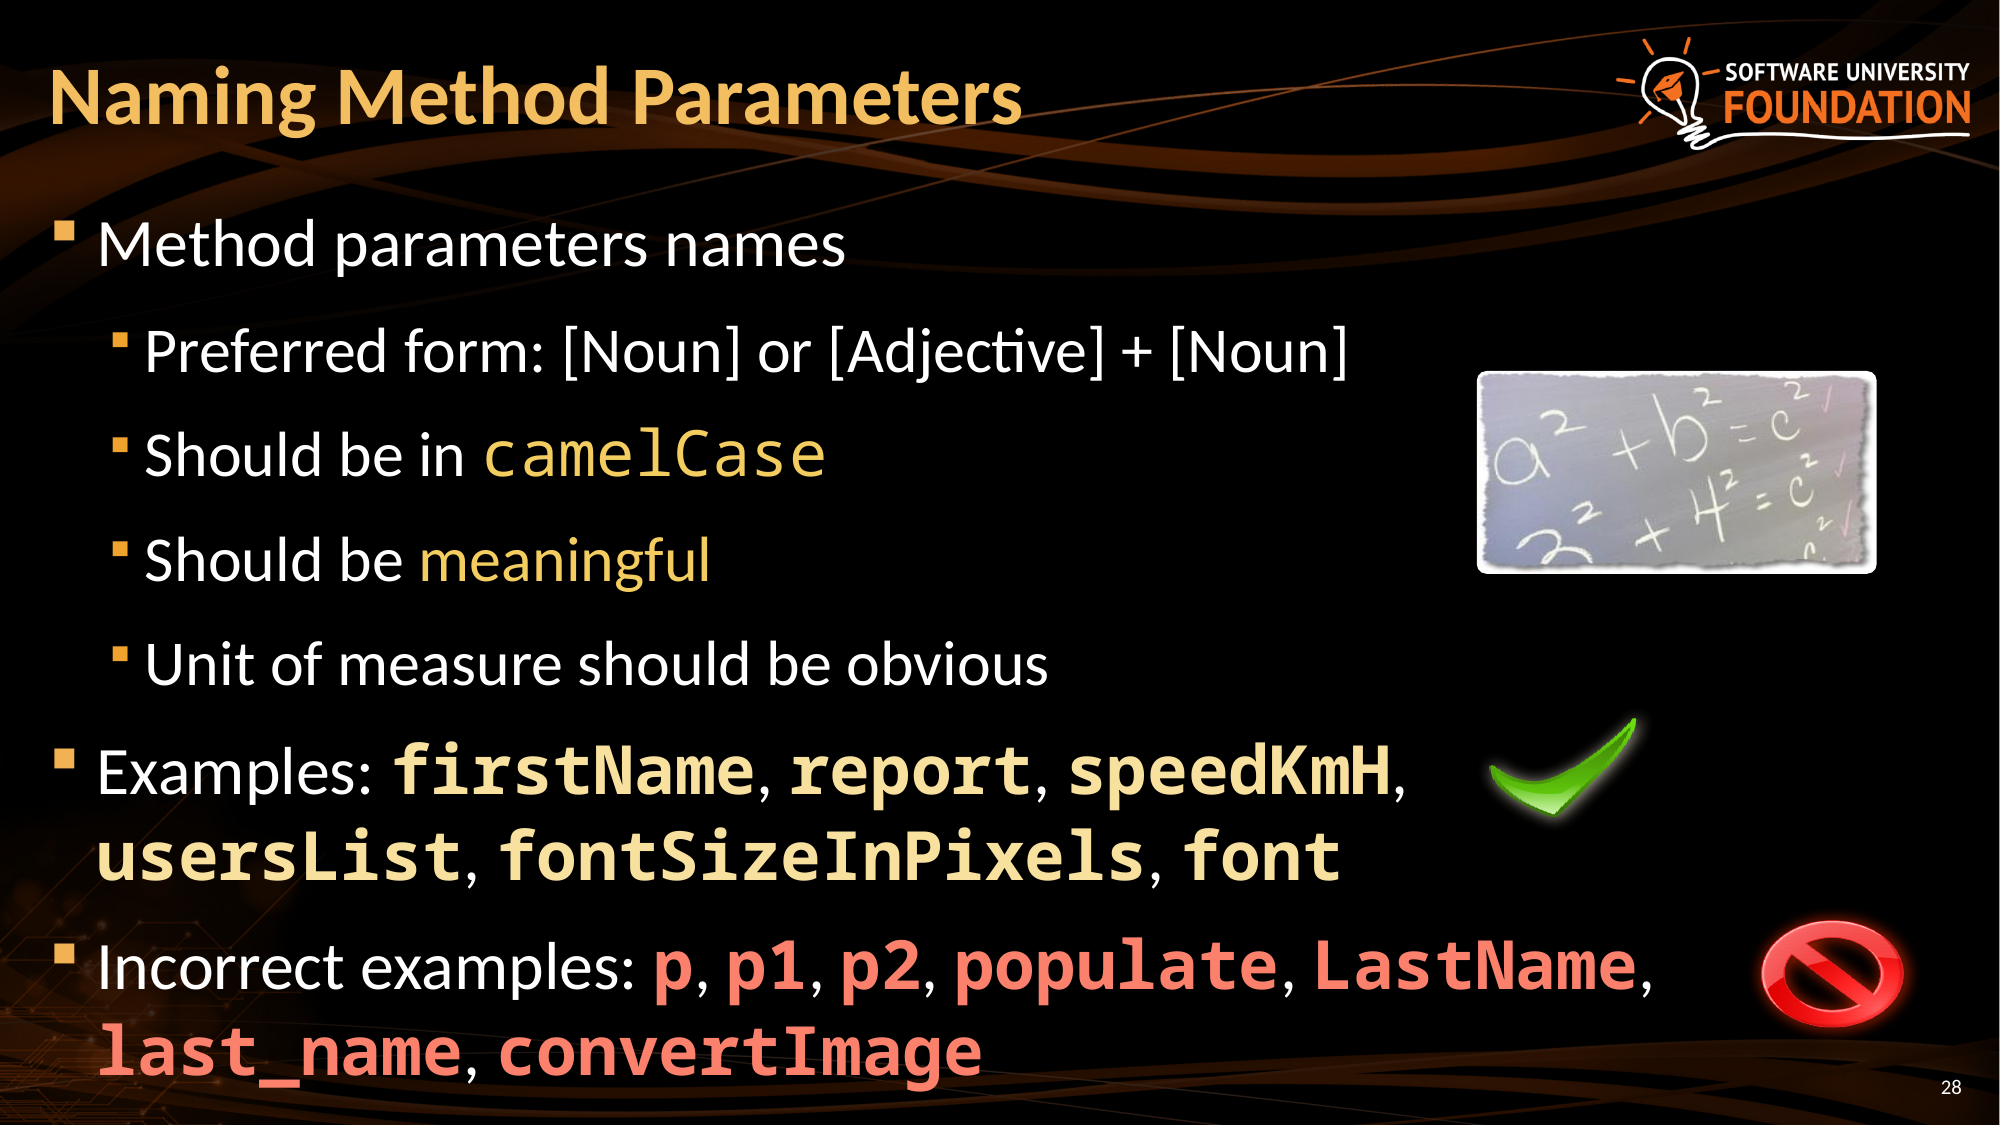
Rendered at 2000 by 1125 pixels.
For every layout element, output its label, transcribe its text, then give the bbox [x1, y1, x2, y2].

list Method parameters names Preferred form: [Noun] or [Adjective] + [Noun] Should be in camelCase Should be meaningful Unit of measure should be obvious Examples: firstName, report, speedKmH, usersList, fontSizeInPixels, font Incorrect examples: p, p1, p2, populate, LastName, last_name, convertImage [31, 188, 1968, 1103]
title Naming Method Parameters [30, 6, 1602, 189]
picture [0, 0, 2000, 1125]
